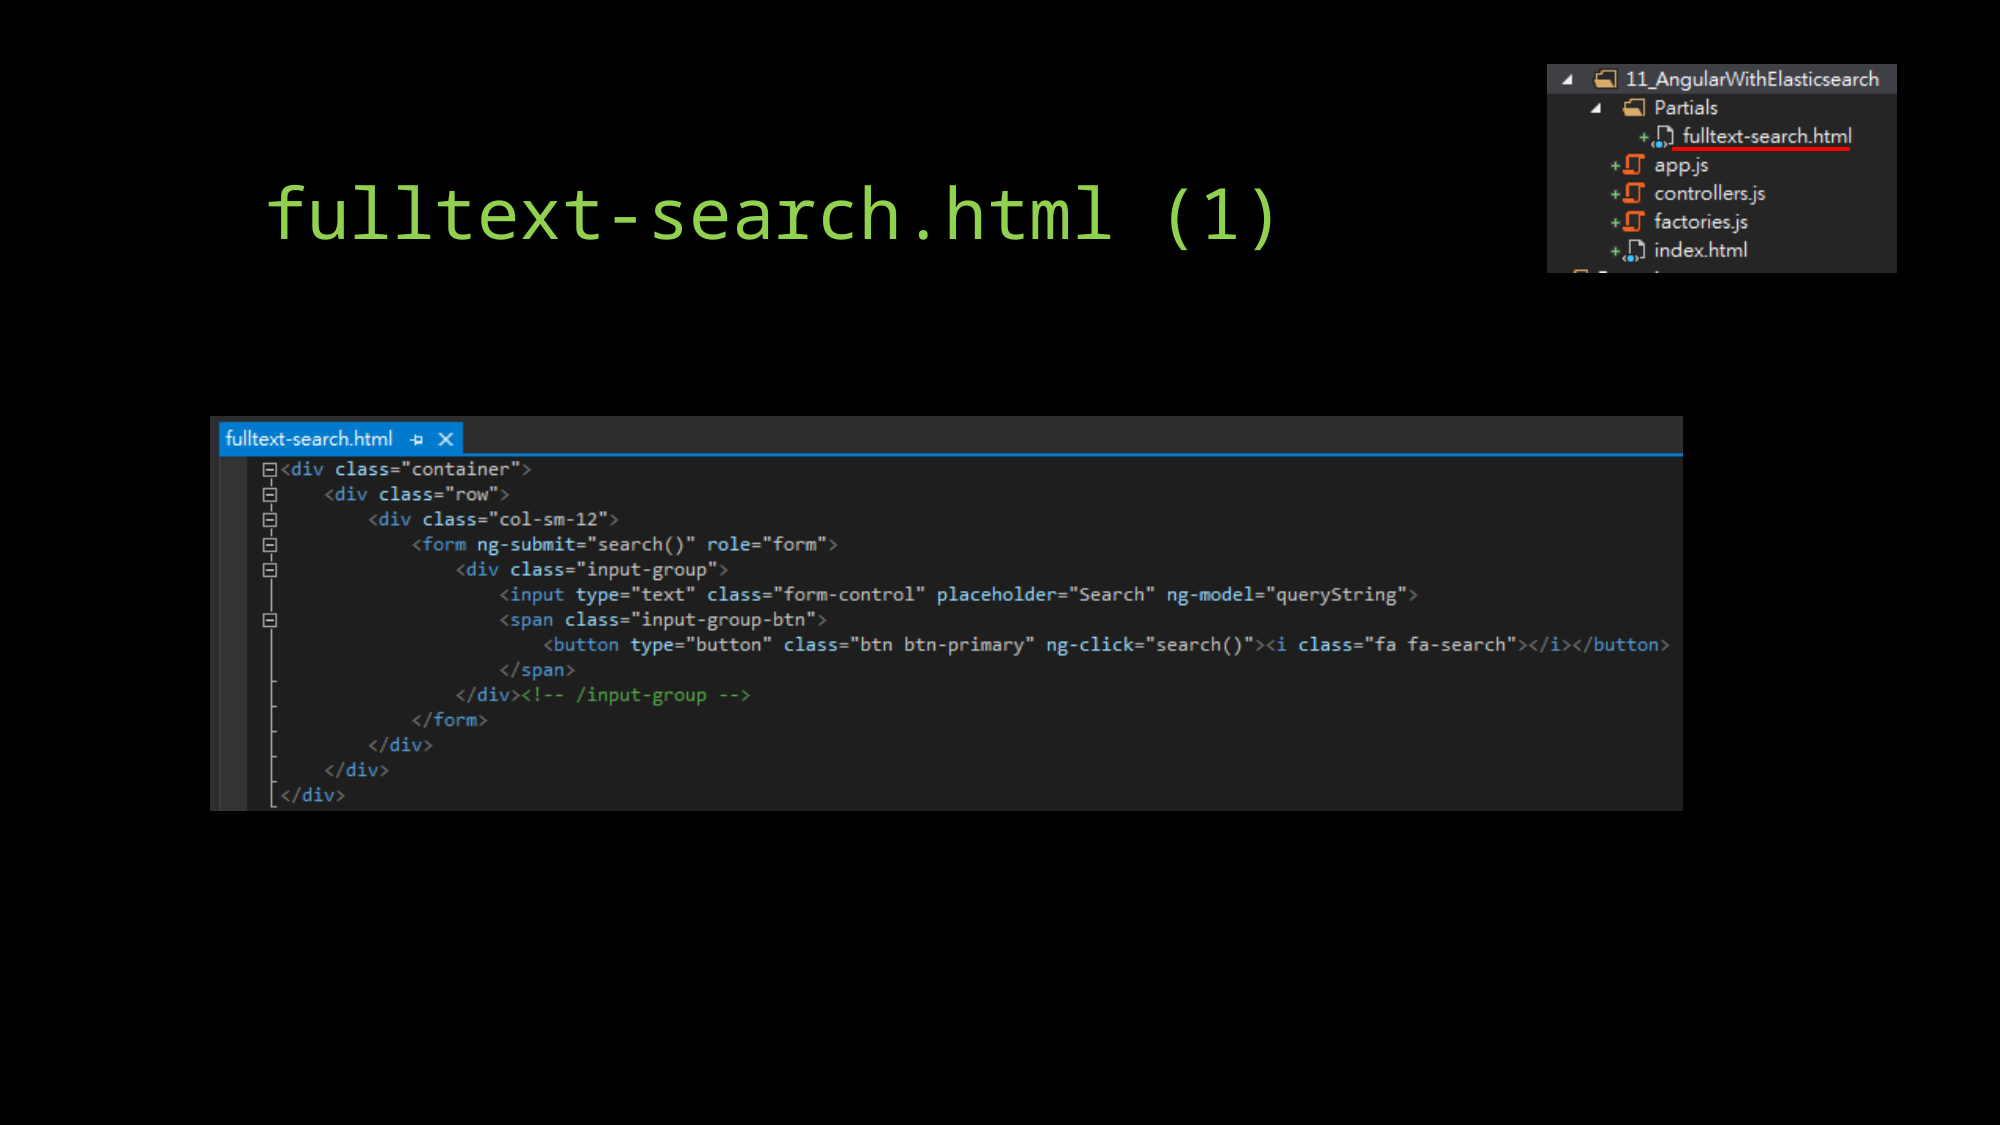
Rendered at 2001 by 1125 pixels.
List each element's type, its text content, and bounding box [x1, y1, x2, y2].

picture [210, 416, 1683, 811]
title fulltext-search.html (1) [249, 75, 1547, 263]
picture [1547, 64, 1897, 273]
